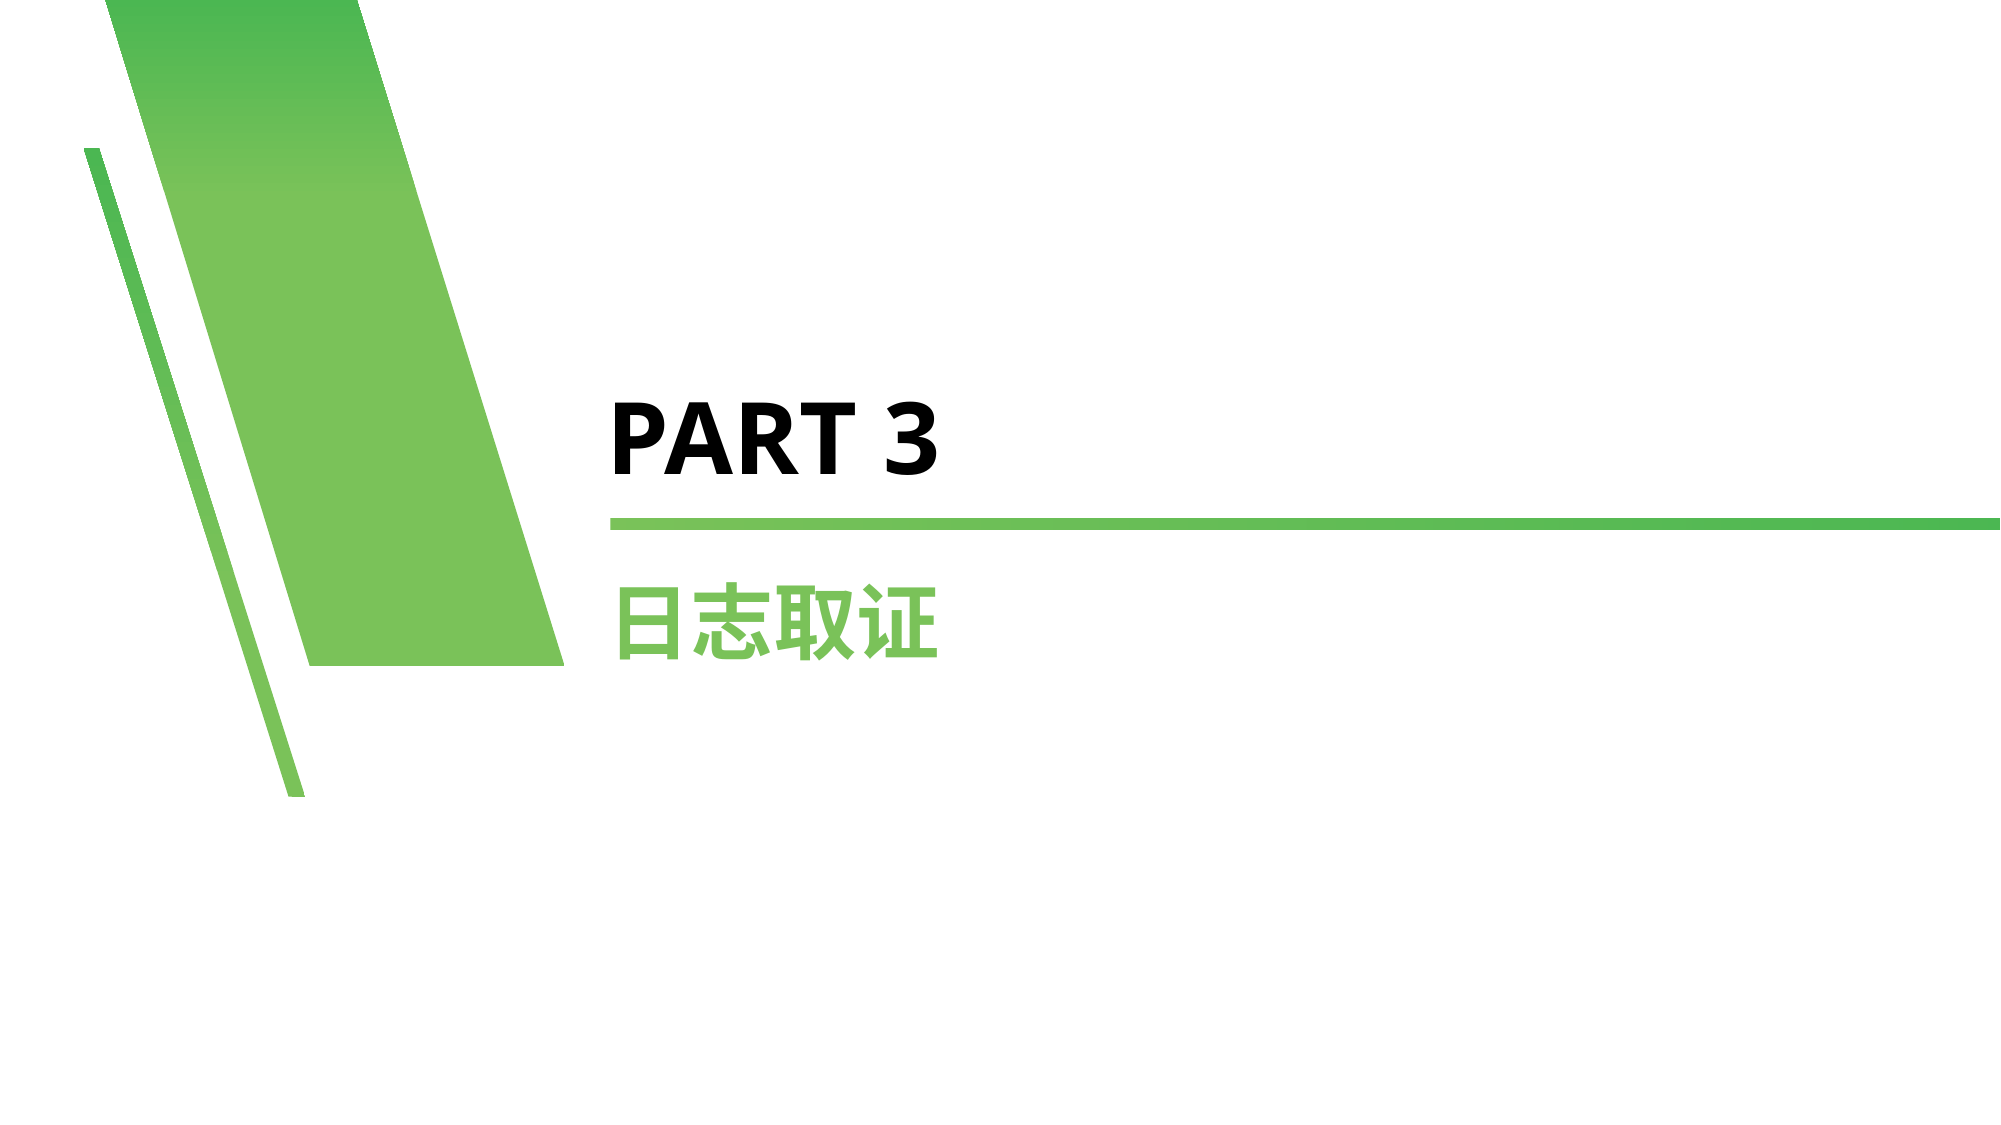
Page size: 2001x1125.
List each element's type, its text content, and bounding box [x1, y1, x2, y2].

text_box PART 3 [592, 367, 1150, 502]
text_box 日志取证 [592, 563, 1475, 678]
